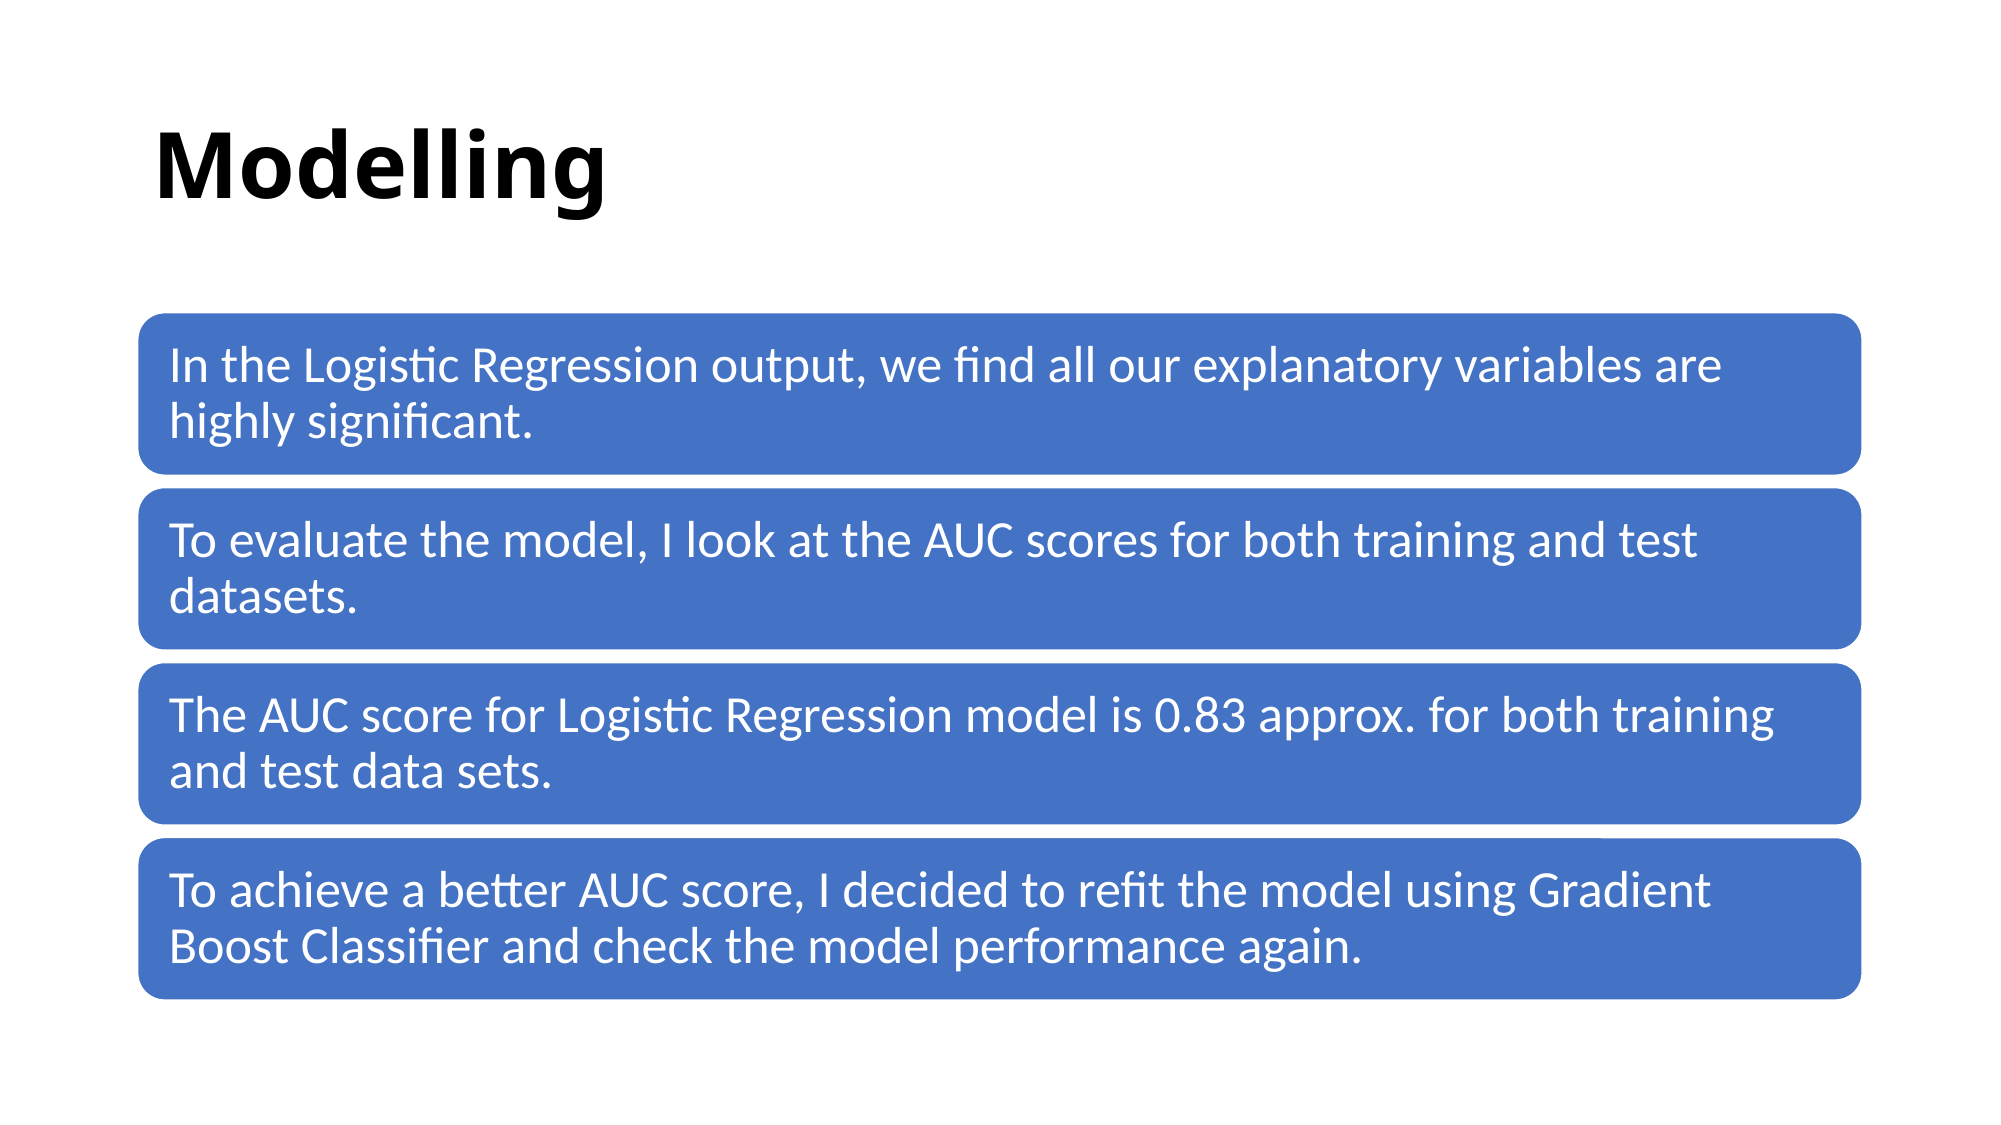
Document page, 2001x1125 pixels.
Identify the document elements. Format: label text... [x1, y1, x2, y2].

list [137, 299, 1863, 1014]
title Modelling [137, 59, 1863, 278]
